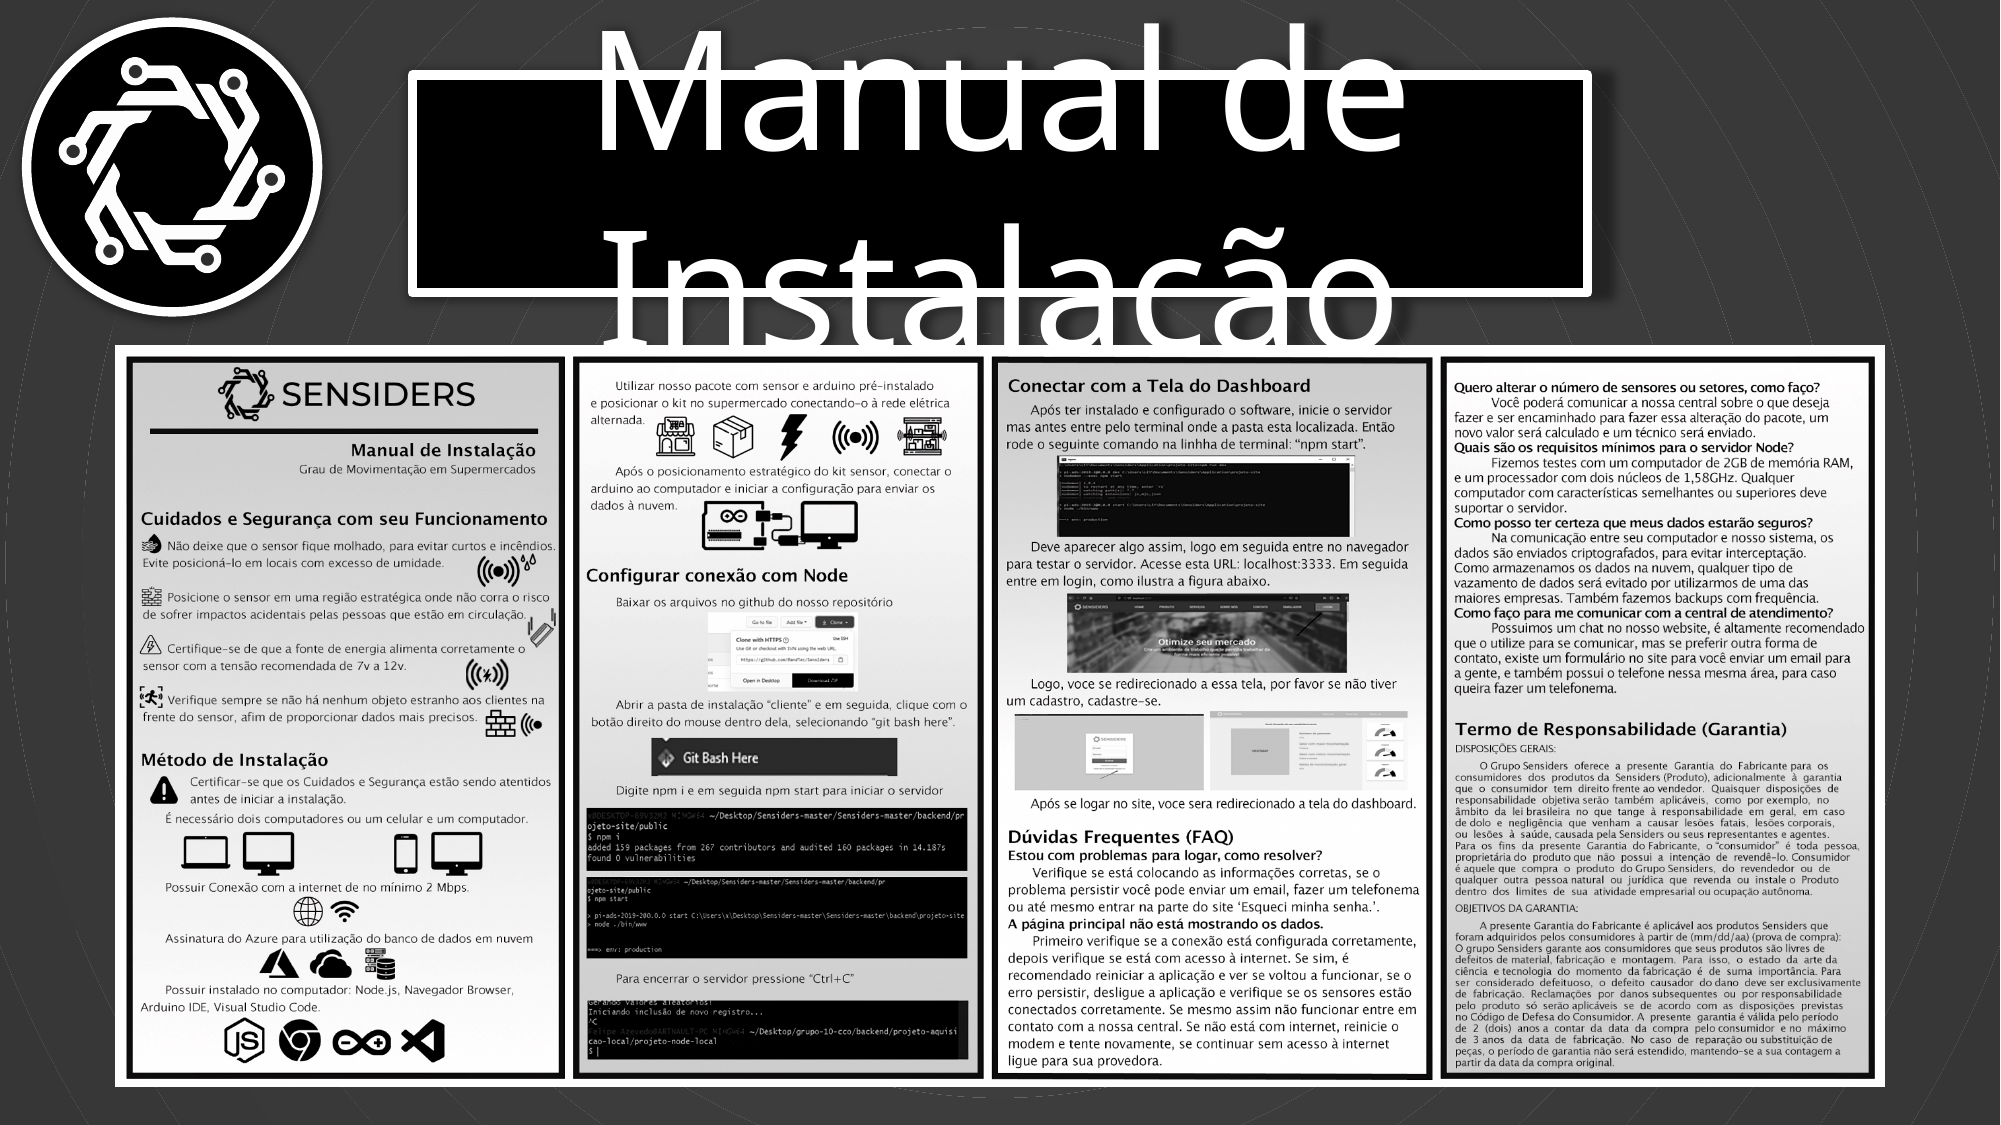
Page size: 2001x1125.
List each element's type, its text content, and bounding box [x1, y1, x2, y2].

text_box [0, 0, 2000, 1125]
text_box [77, 20, 267, 55]
picture [114, 345, 1886, 1088]
picture [46, 55, 299, 279]
text_box [77, 279, 267, 314]
text_box [299, 93, 319, 241]
text_box [25, 92, 46, 242]
text_box Manual de Instalação [412, 75, 1588, 293]
